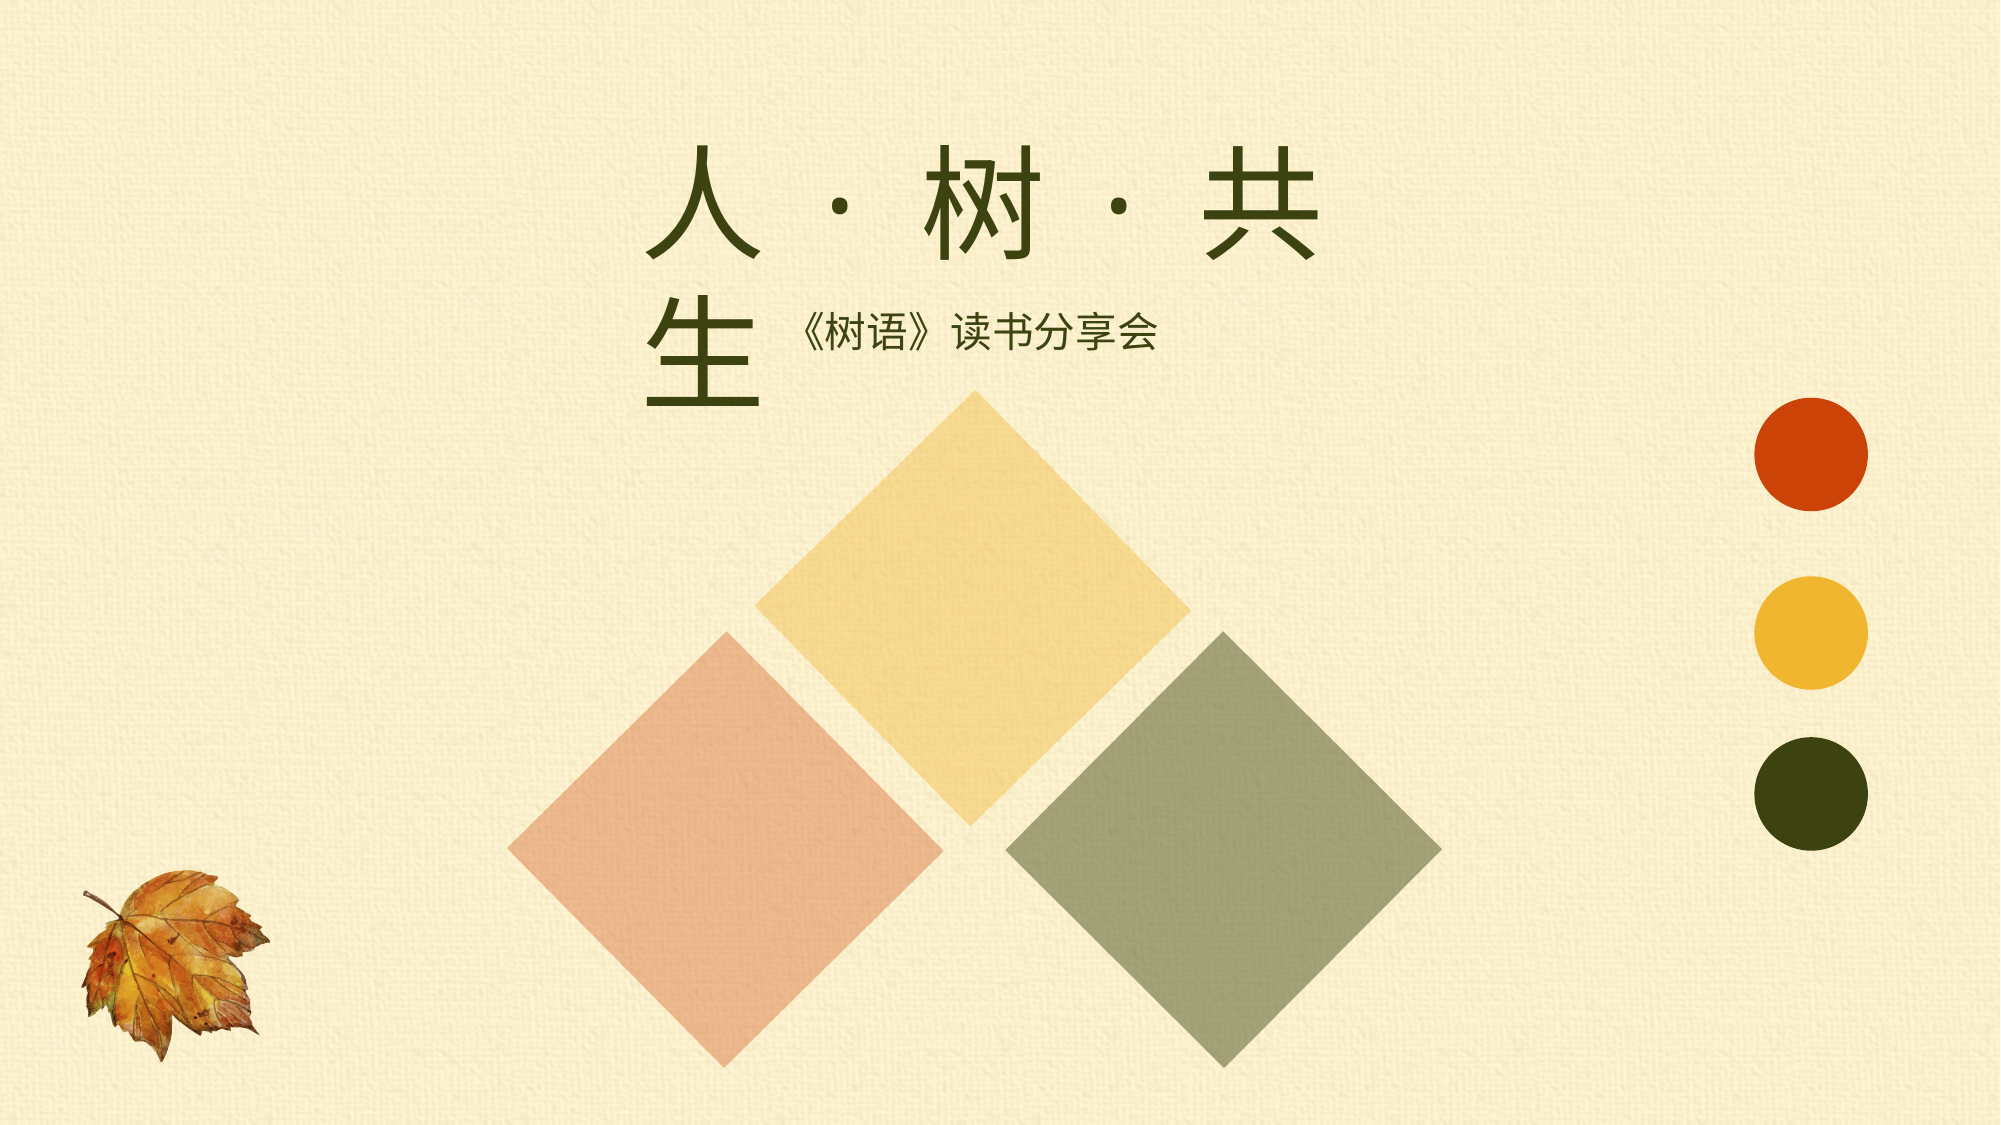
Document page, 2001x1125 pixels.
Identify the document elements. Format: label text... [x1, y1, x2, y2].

text_box [1753, 736, 1869, 852]
text_box 人 · 树 · 共生 [626, 118, 1374, 434]
picture [0, 0, 2001, 1125]
text_box [1753, 396, 1869, 513]
text_box [1753, 575, 1869, 691]
text_box [752, 434, 1193, 829]
text_box [1003, 629, 1444, 1070]
text_box 《树语》读书分享会 [768, 297, 1177, 363]
text_box [505, 629, 946, 1070]
